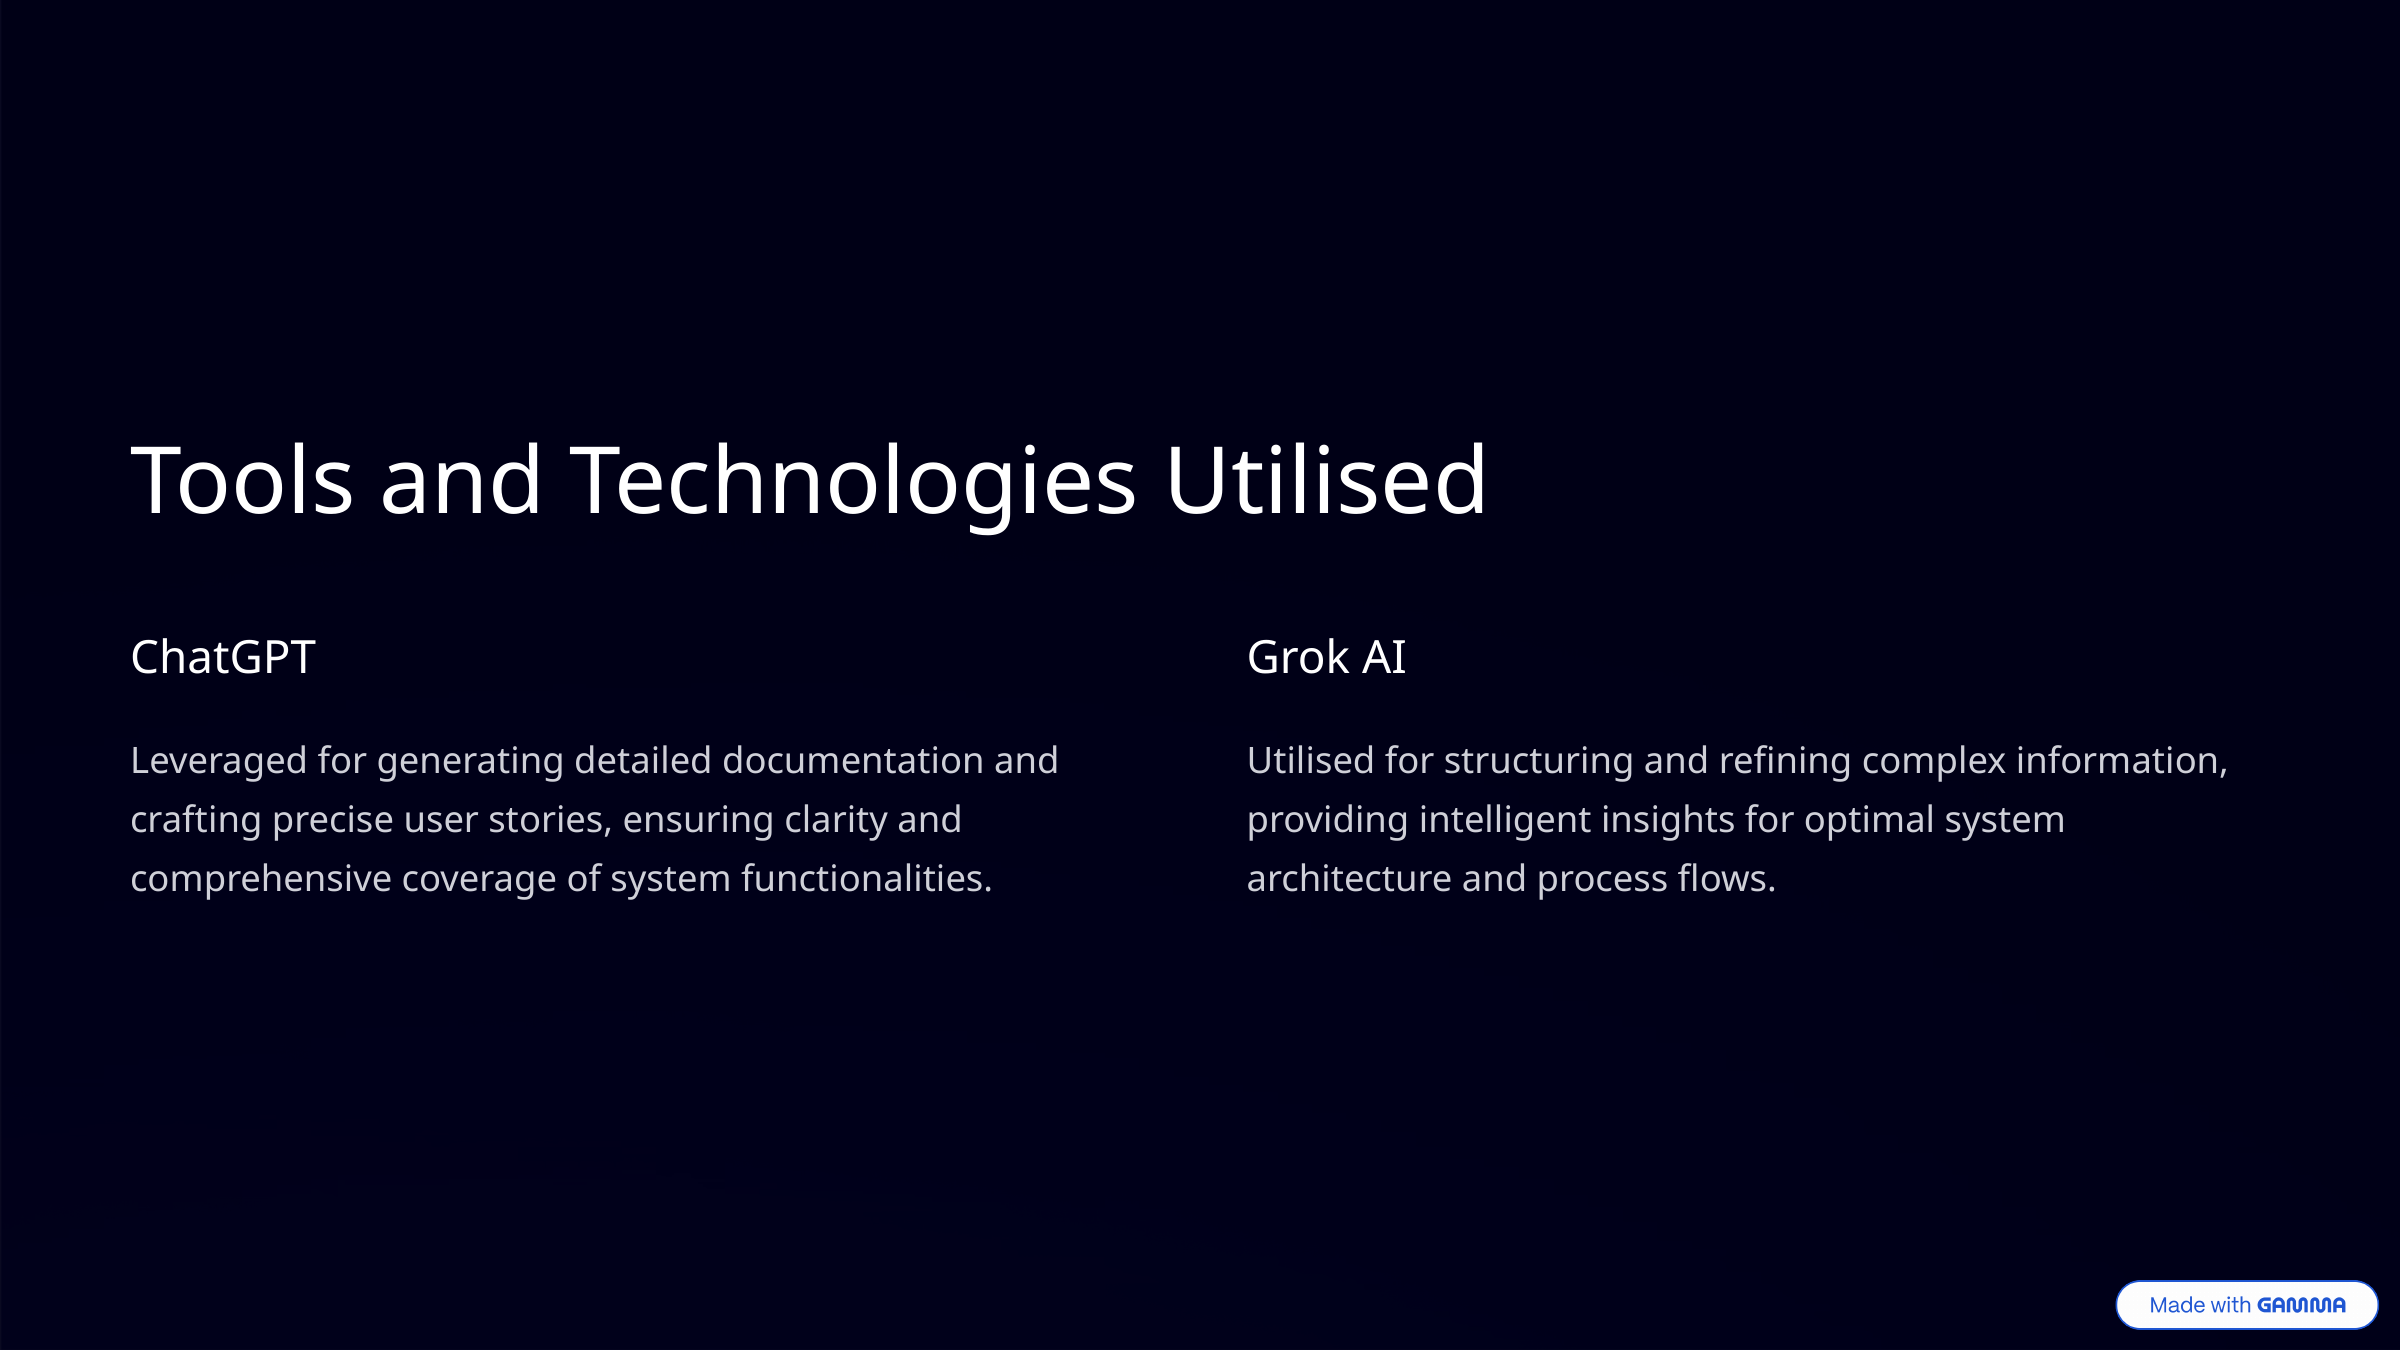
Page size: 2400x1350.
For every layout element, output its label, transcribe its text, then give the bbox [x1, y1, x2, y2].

picture [2106, 1271, 2389, 1339]
text_box Grok AI [1246, 625, 1712, 684]
text_box ChatGPT [130, 625, 596, 684]
text_box Leveraged for generating detailed documentation and crafting precise user stories, ensuring clarity and comprehensive coverage of system functionalities. [130, 721, 1155, 900]
text_box Utilised for structuring and refining complex information, providing intelligent insights for optimal system architecture and process flows. [1246, 721, 2271, 900]
text_box Tools and Technologies Utilised [130, 416, 1450, 533]
